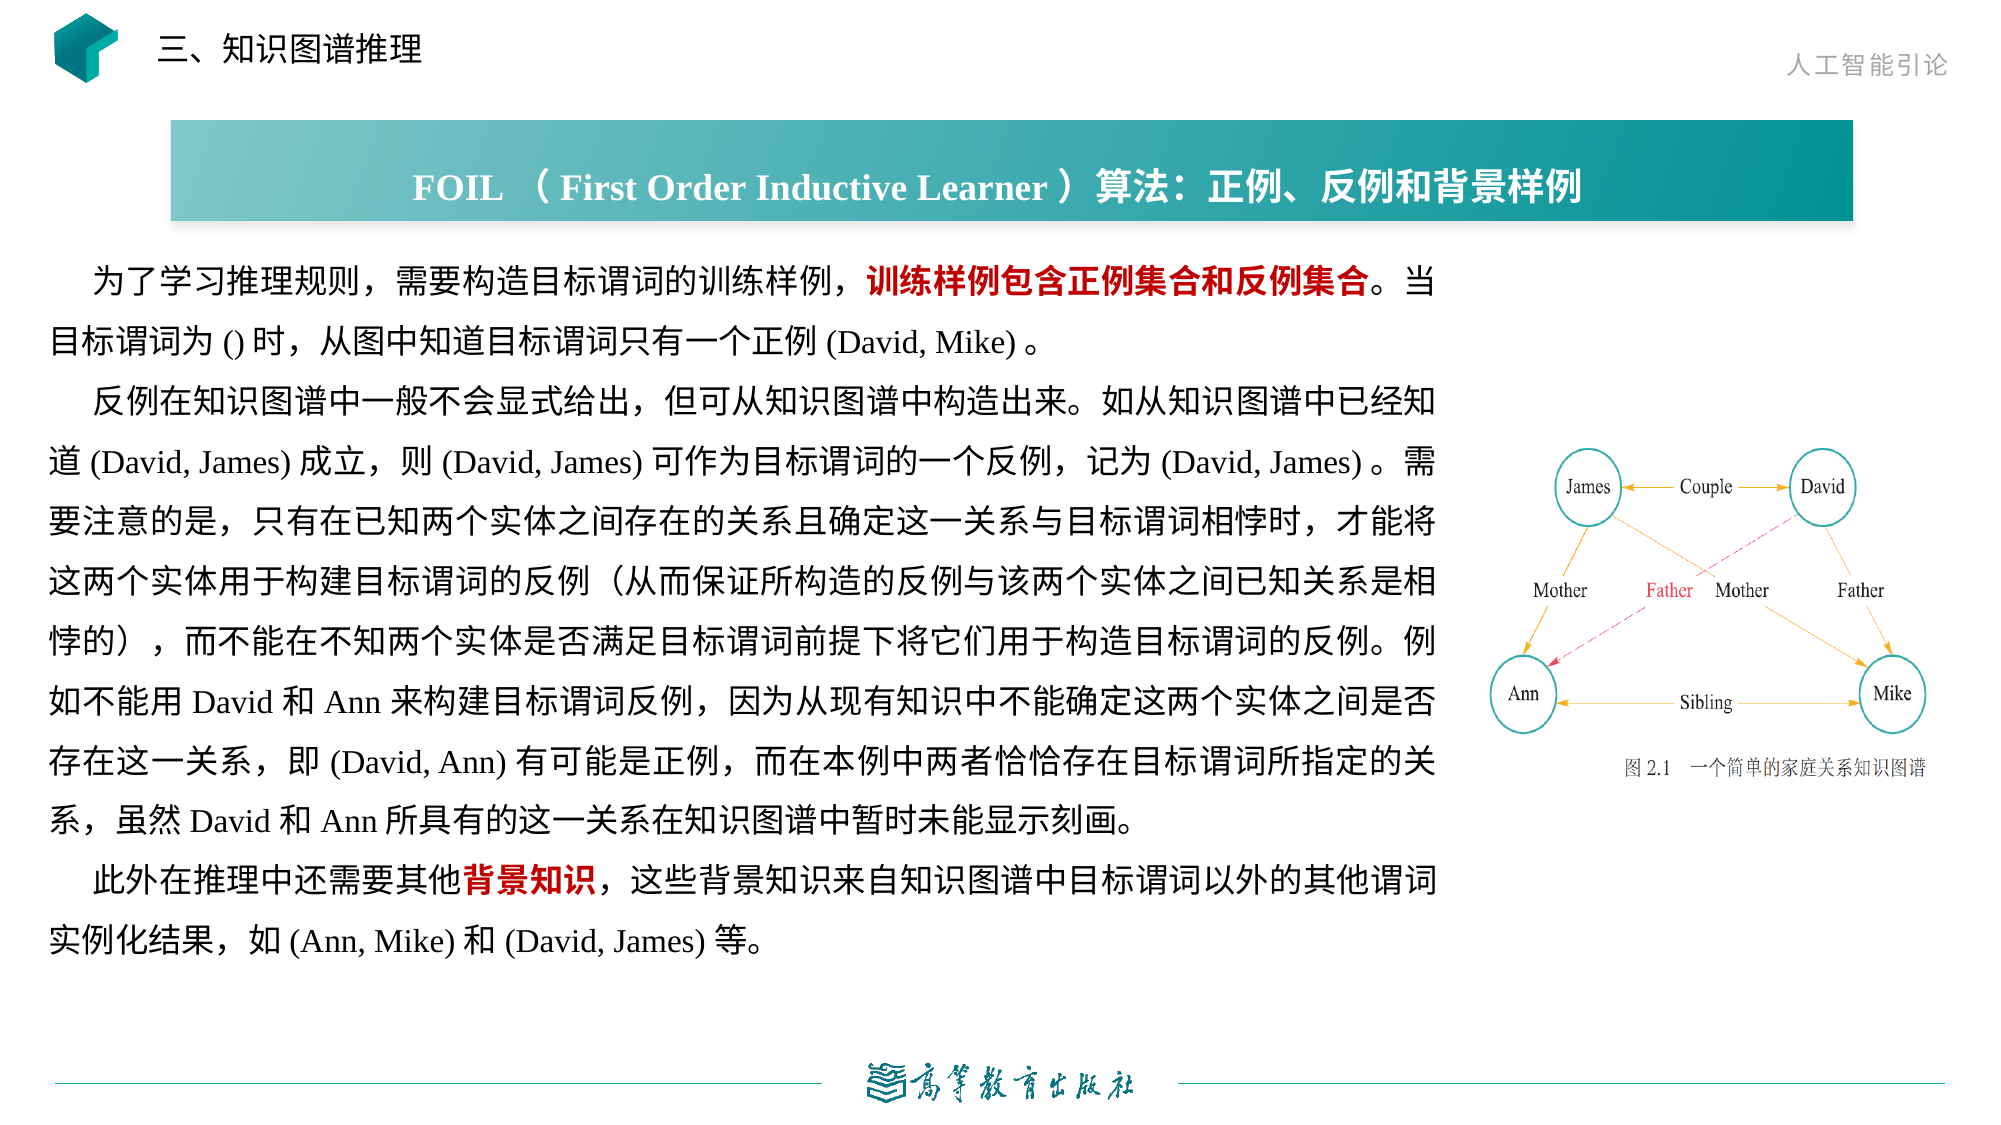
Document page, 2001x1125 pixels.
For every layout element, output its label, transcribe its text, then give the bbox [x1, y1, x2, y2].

text_box 三、知识图谱推理 [141, 21, 438, 76]
picture [867, 1063, 1133, 1103]
text_box FOIL（First Order Inductive Learner）算法：正例、反例和背景样例 [289, 133, 1706, 216]
picture [1481, 411, 1966, 805]
text_box [170, 120, 1854, 221]
